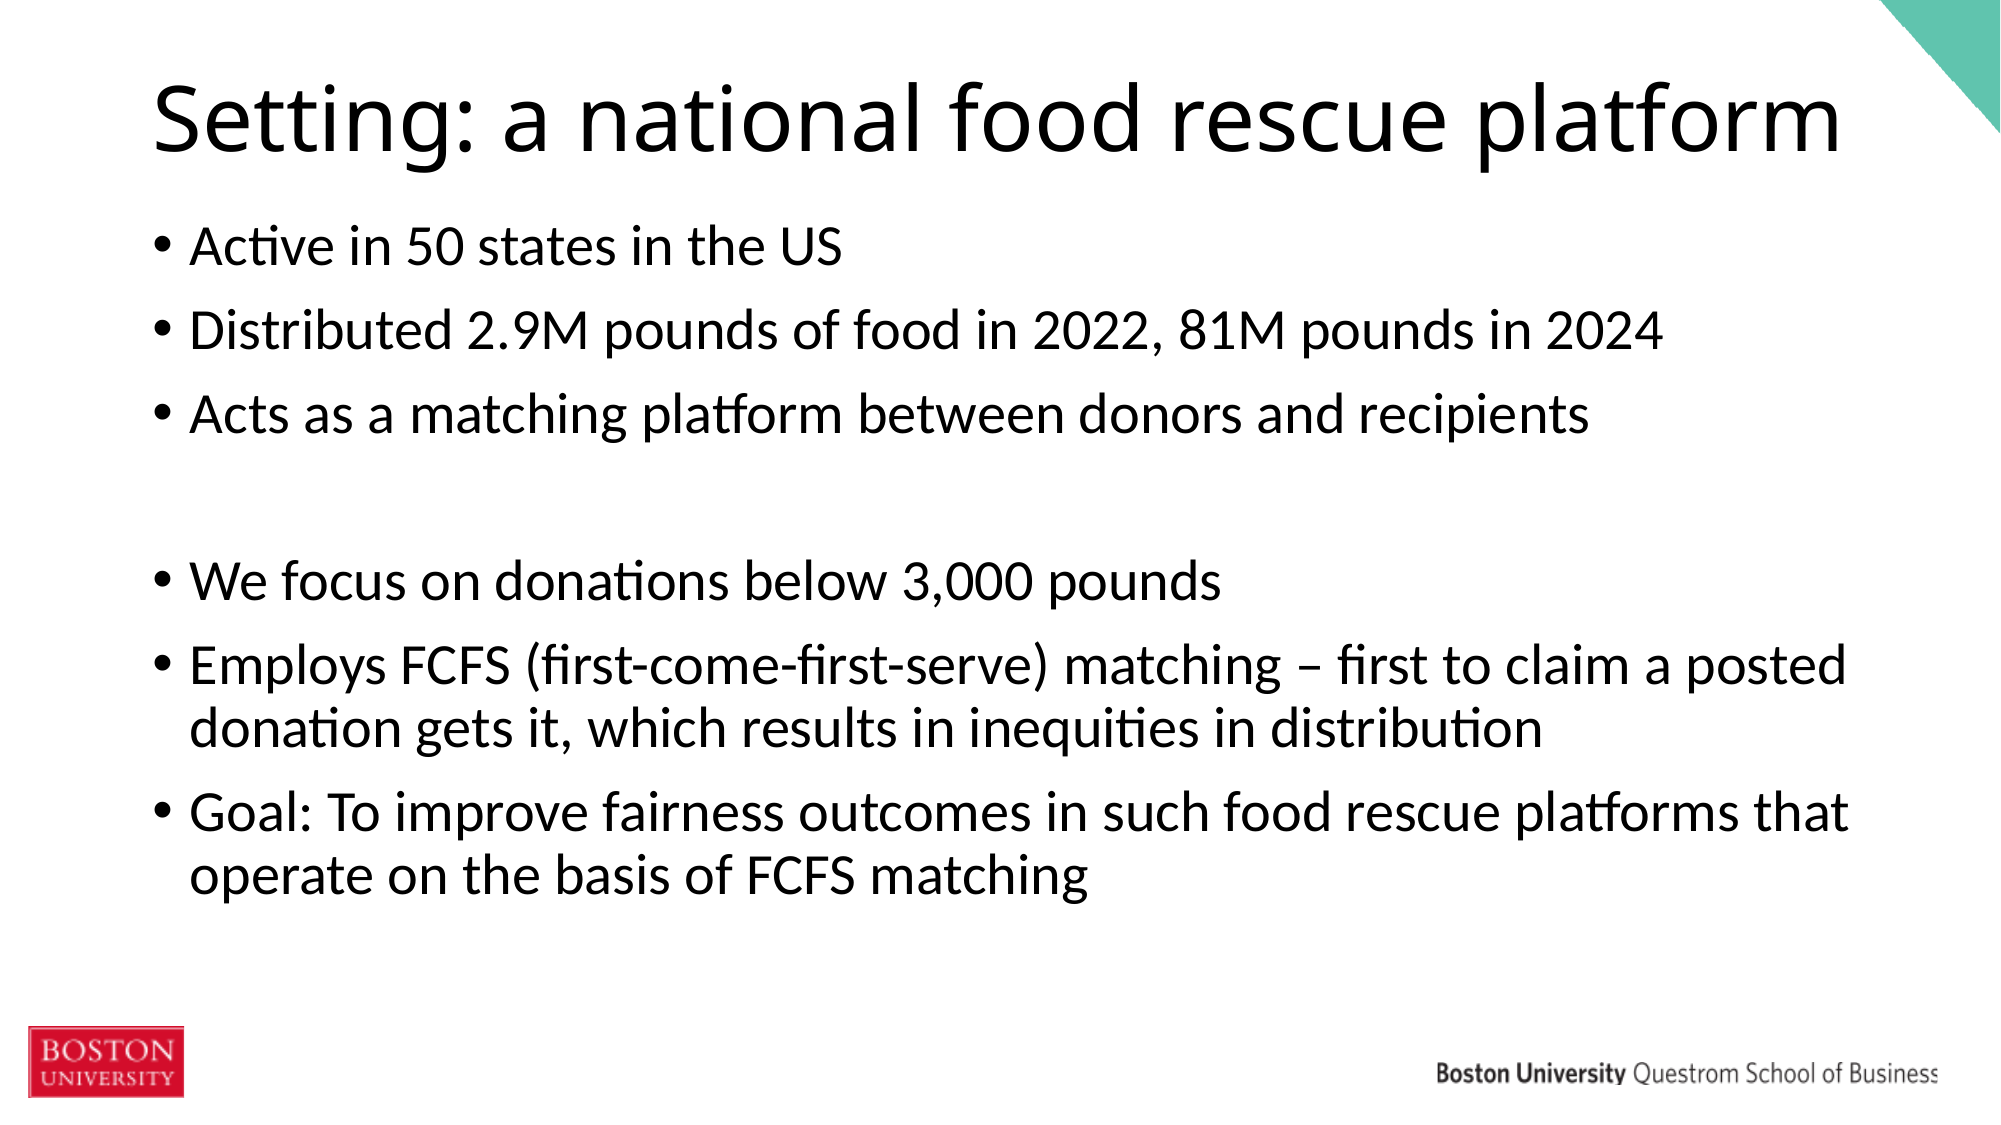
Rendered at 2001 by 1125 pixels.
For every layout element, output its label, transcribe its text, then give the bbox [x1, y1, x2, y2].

picture [1821, 0, 2001, 159]
list Active in 50 states in the US Distributed 2.9M pounds of food in 2022, 81M pounds in 2024 Acts as a matching platform between donors and recipients We focus on donations below 3,000 pounds Employs FCFS (first-come-first-serve) matching – first to claim a posted donation gets it, which results in inequities in distribution Goal: To improve fairness outcomes in such food rescue platforms that operate on the basis of FCFS matching [137, 207, 1912, 1014]
title Setting: a national food rescue platform [137, 59, 1863, 185]
